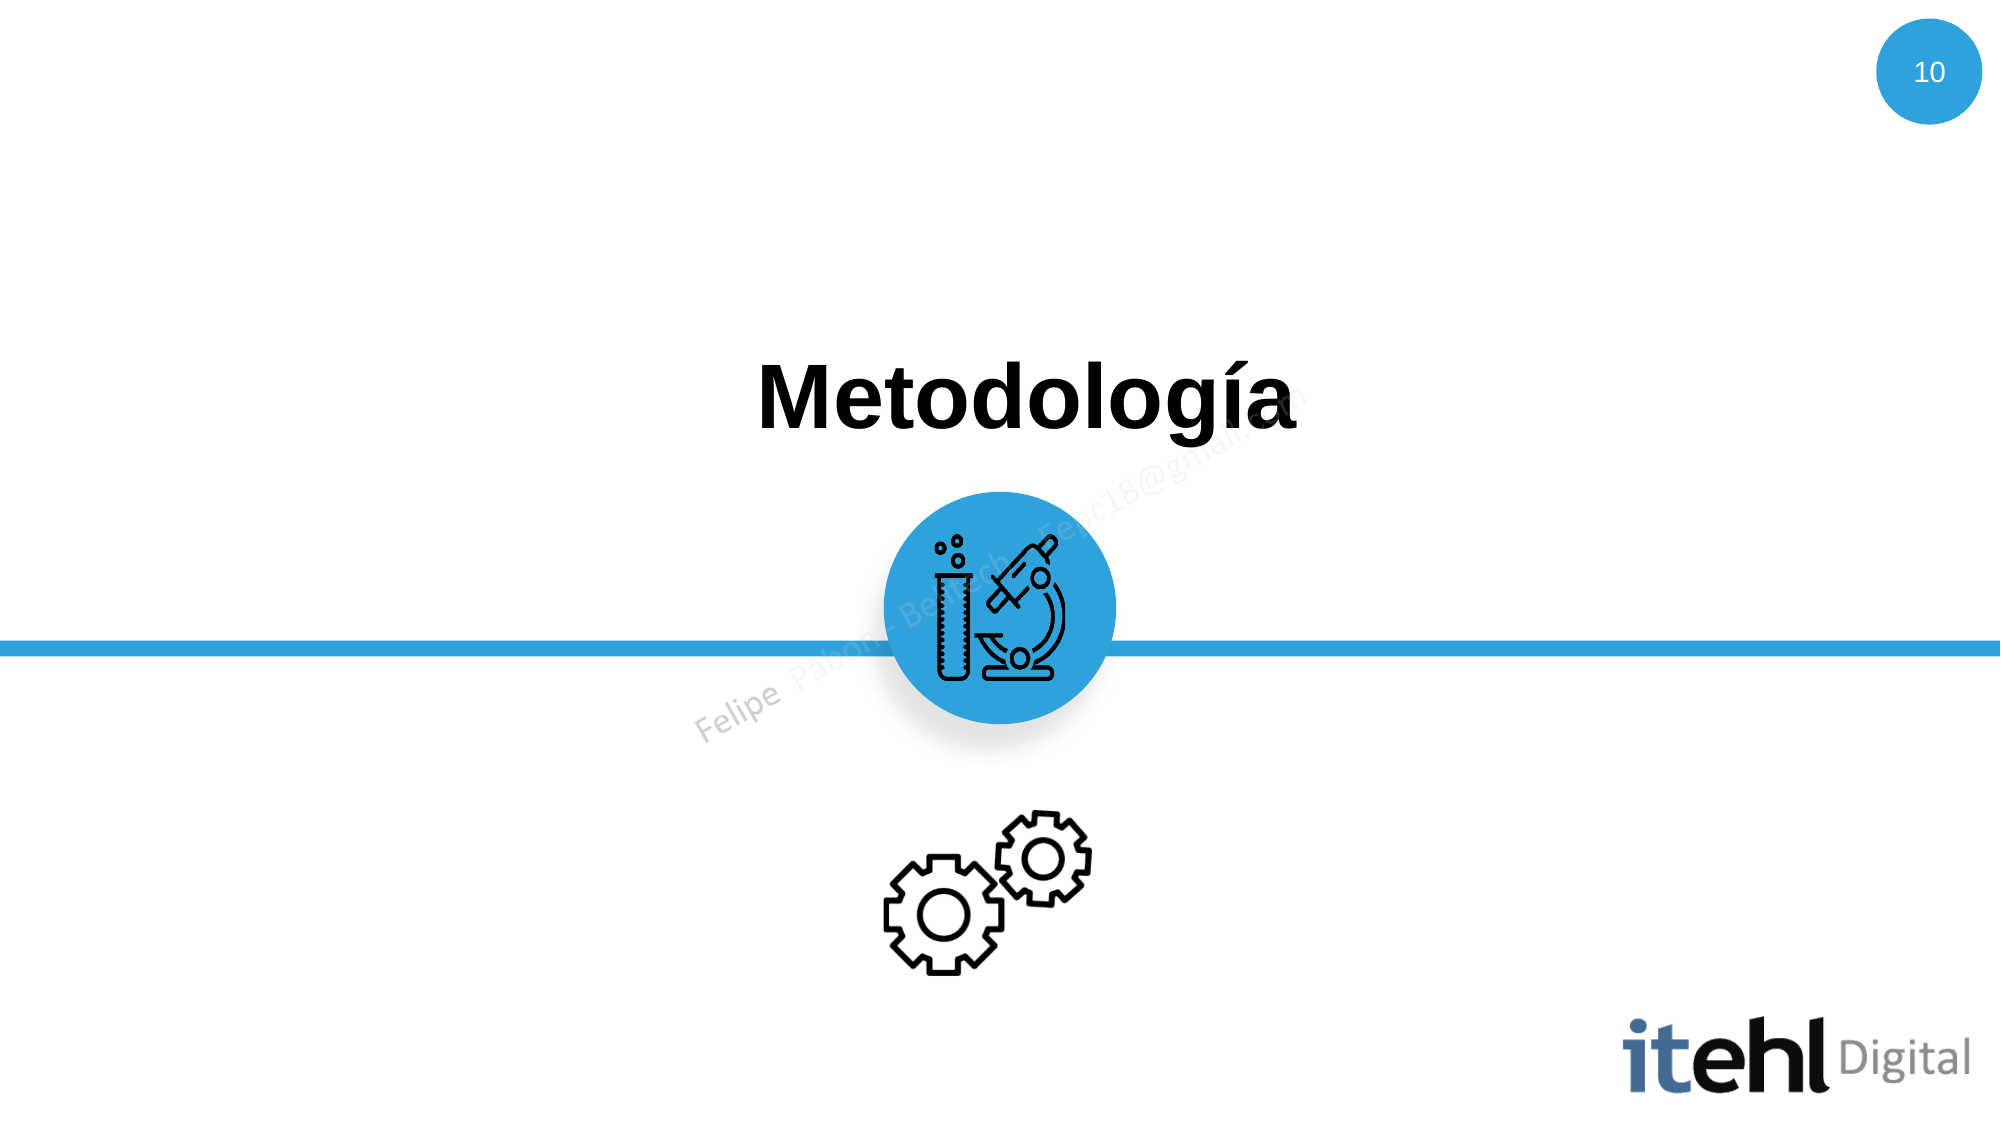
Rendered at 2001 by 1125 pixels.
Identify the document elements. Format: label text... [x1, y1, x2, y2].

title Metodología [754, 334, 1299, 389]
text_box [0, 390, 2000, 783]
text_box 10 [1911, 50, 1948, 88]
text_box [1622, 1016, 1970, 1094]
text_box [883, 809, 1092, 977]
